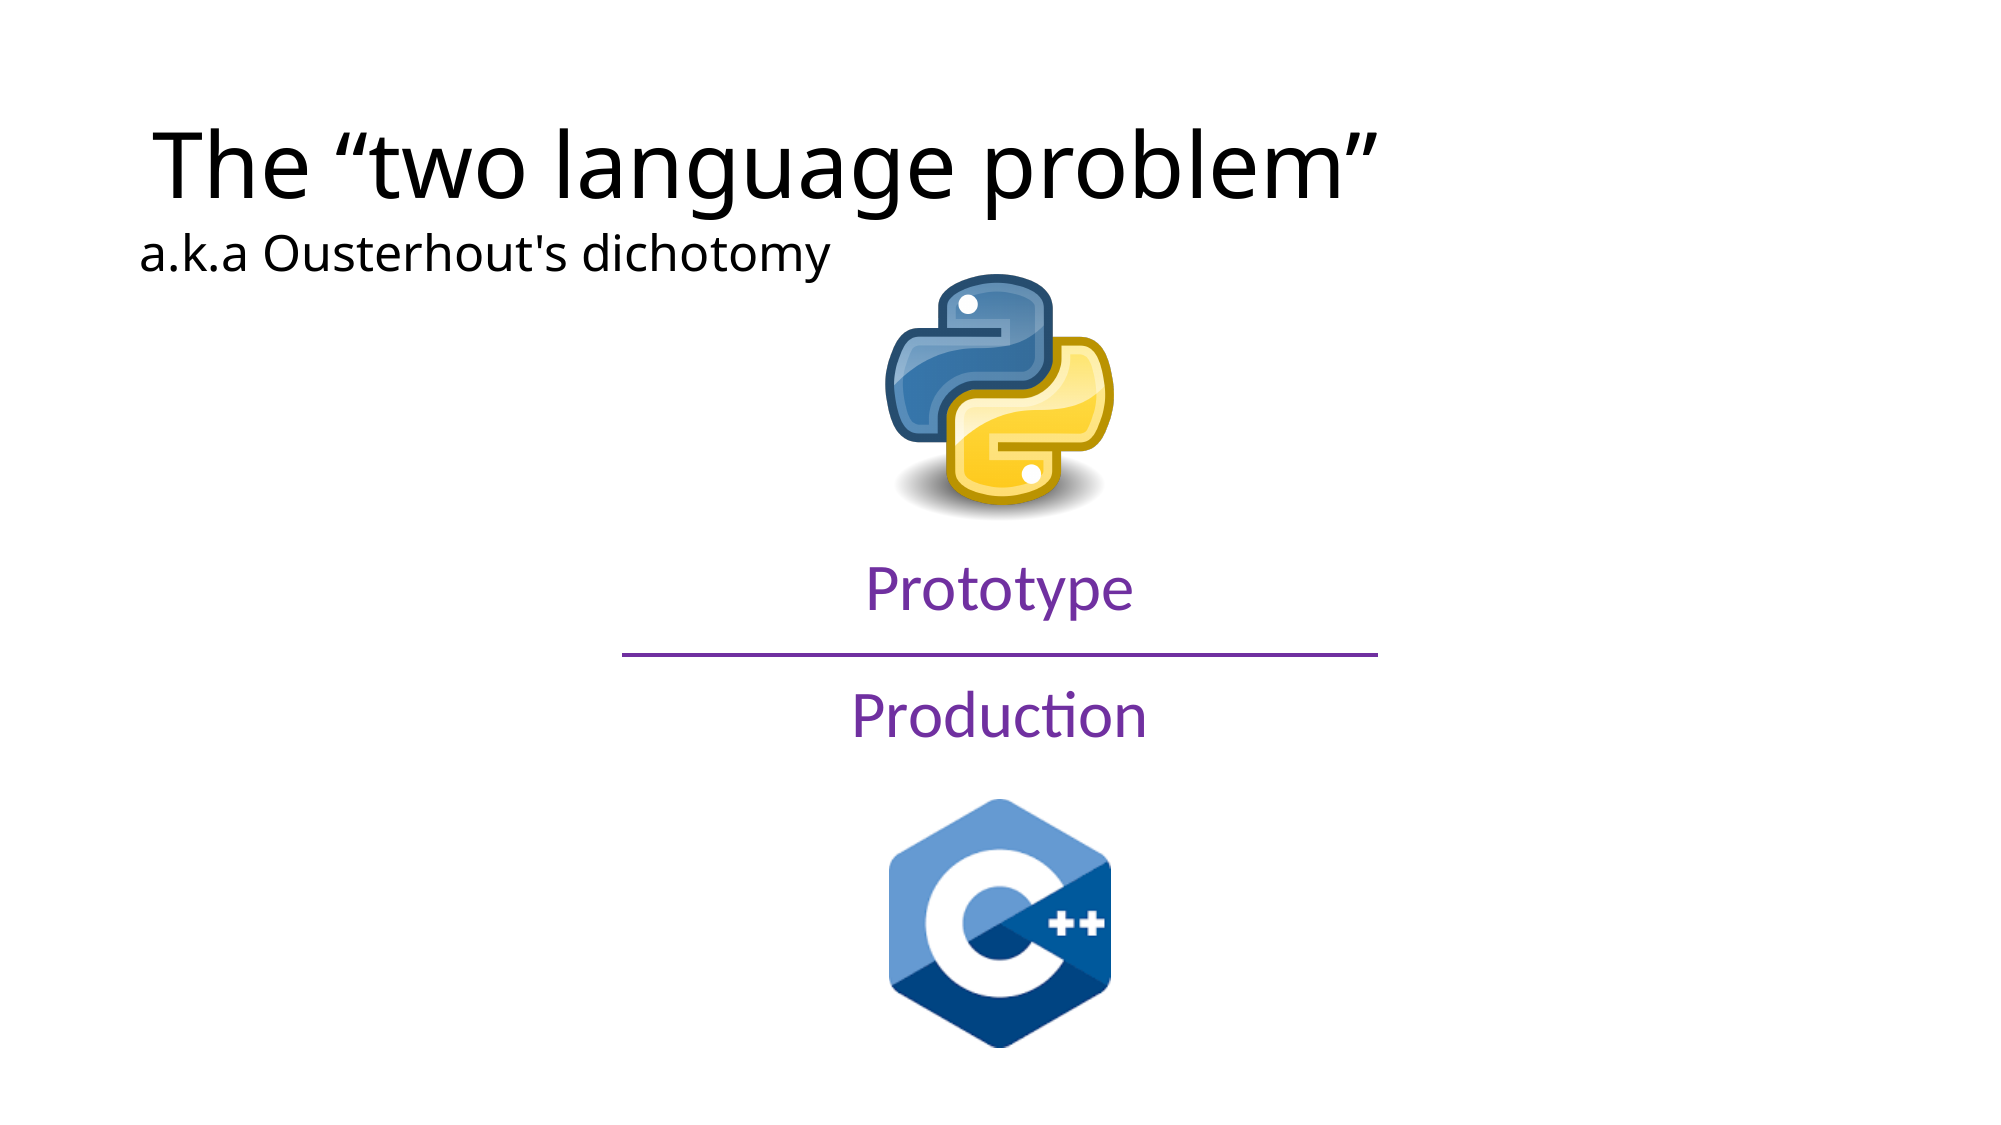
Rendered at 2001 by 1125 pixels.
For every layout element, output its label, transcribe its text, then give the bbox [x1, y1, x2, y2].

text_box Production [1001, 663, 1378, 775]
text_box Production [622, 663, 999, 775]
picture [889, 799, 1111, 1048]
picture [870, 268, 1129, 527]
text_box a.k.a Ousterhout's dichotomy [125, 213, 846, 289]
text_box Prototype [622, 536, 999, 648]
text_box Prototype [1001, 536, 1378, 648]
title The “two language problem” [137, 59, 1863, 278]
